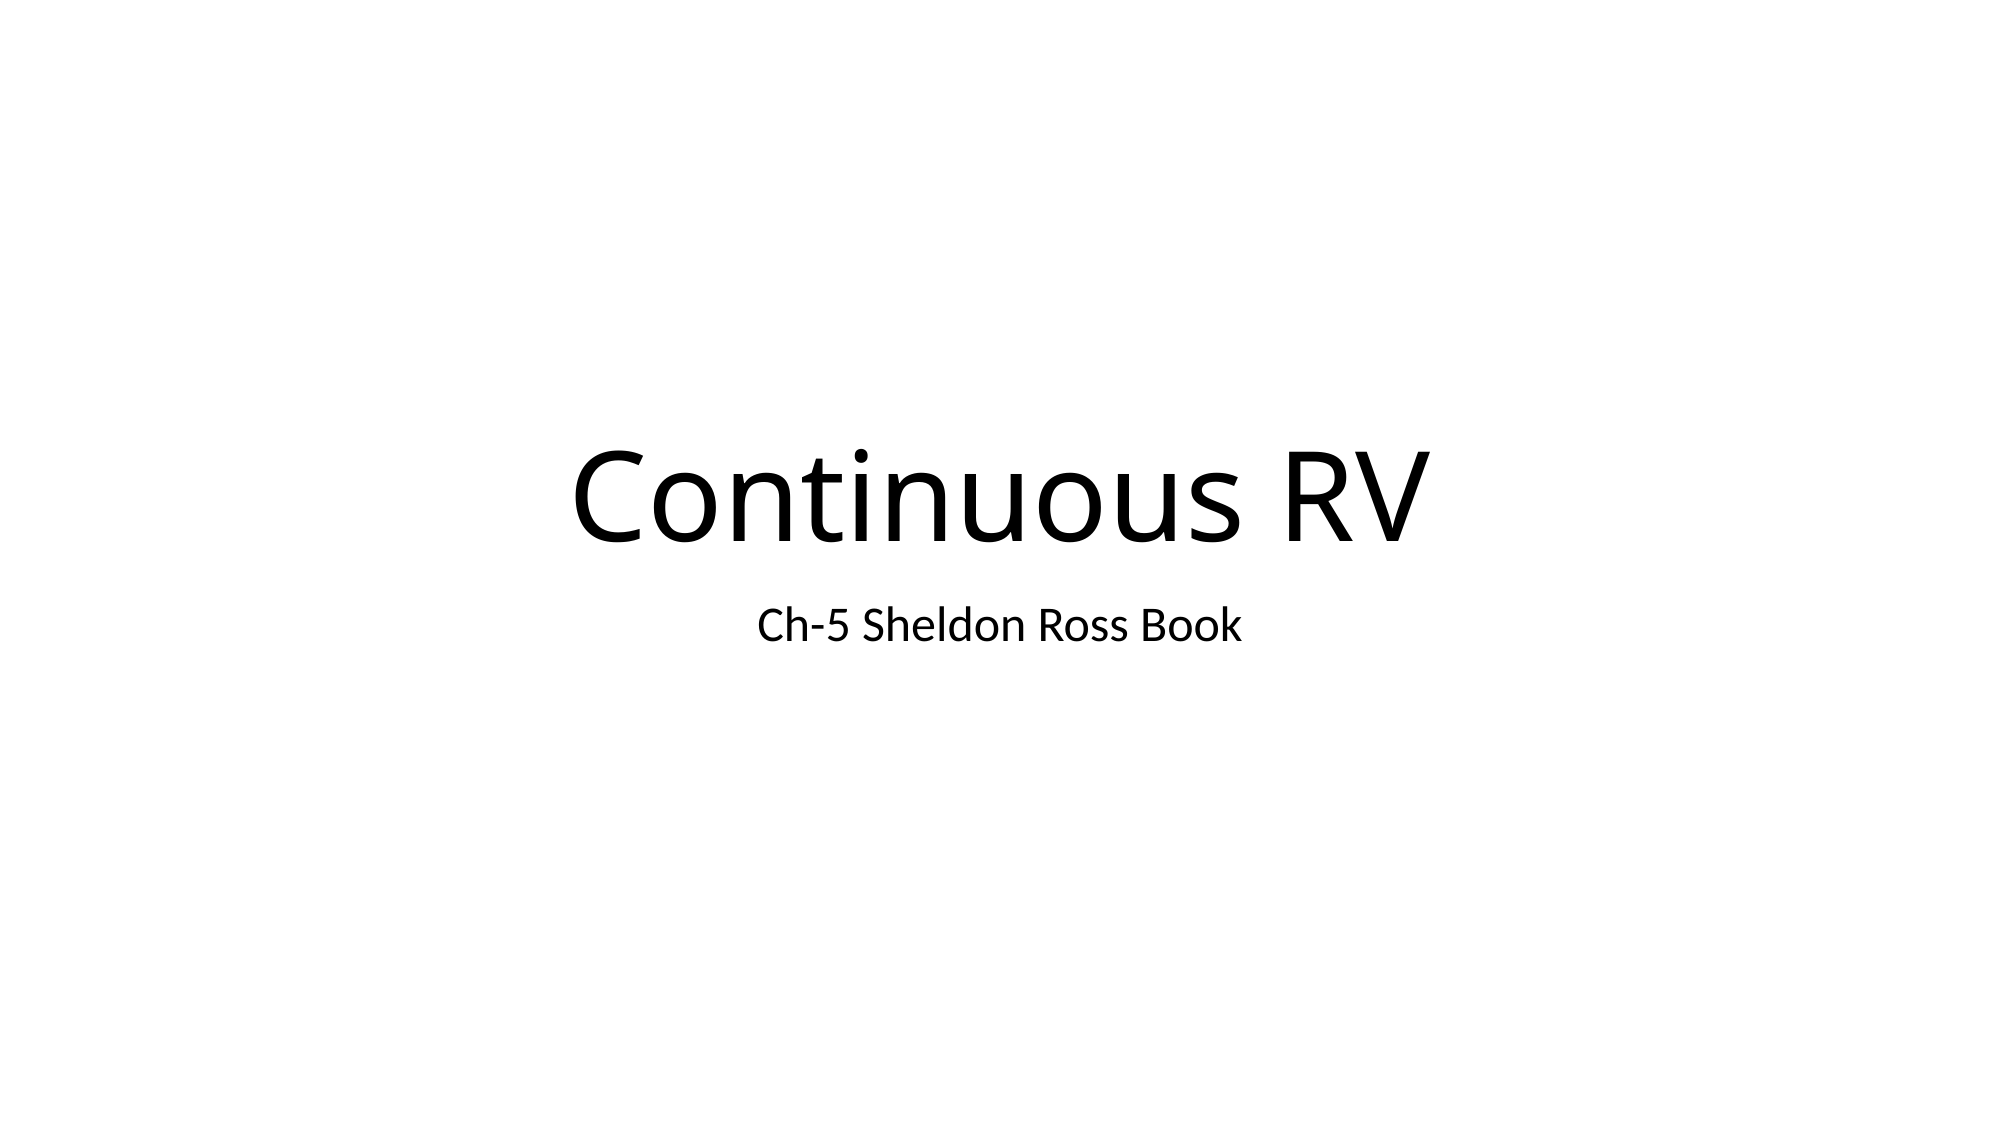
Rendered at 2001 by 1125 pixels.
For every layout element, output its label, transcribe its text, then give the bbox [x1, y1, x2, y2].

title Continuous RV [249, 184, 1750, 576]
subtitle Ch-5 Sheldon Ross Book [249, 590, 1750, 863]
